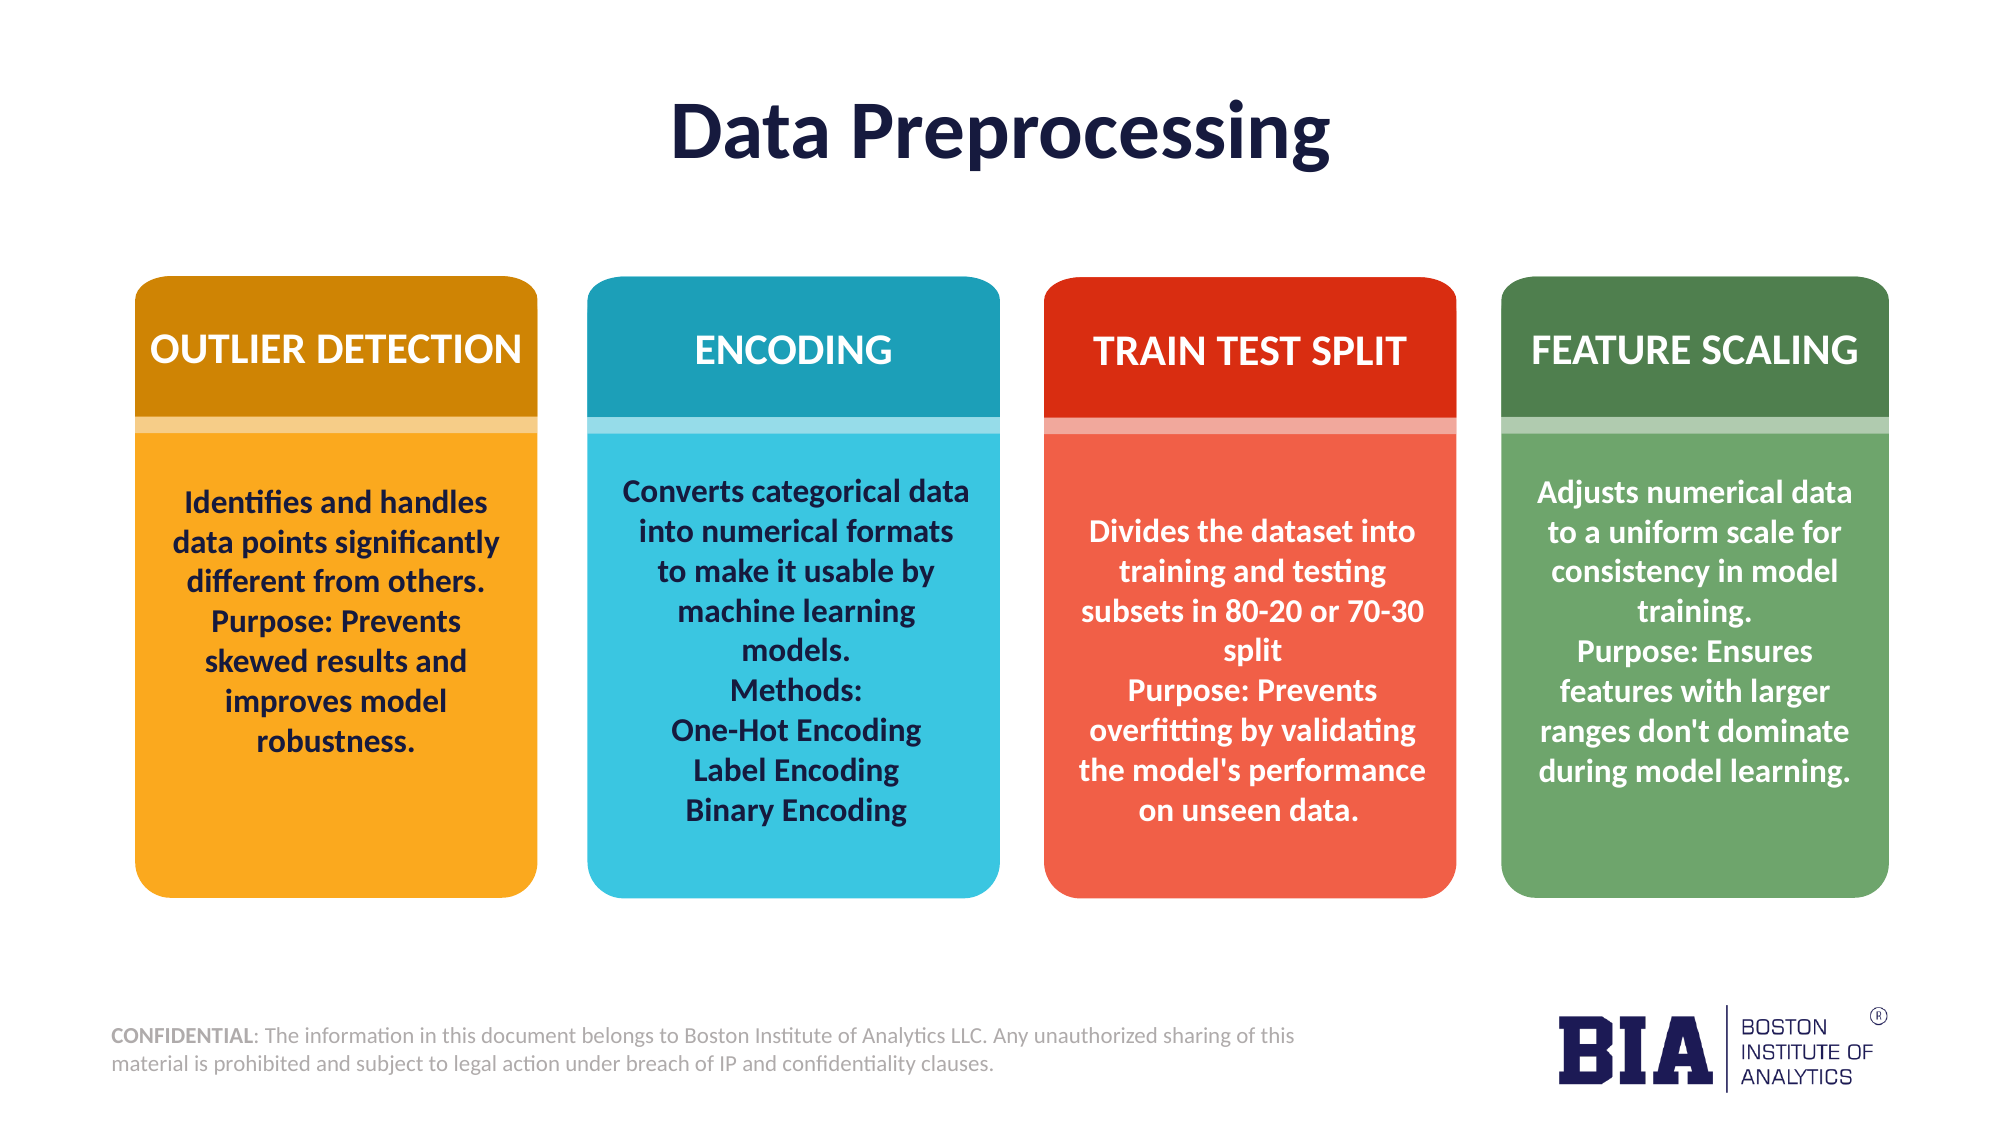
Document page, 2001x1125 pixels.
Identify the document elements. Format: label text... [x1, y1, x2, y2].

picture [1557, 1003, 1889, 1094]
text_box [1044, 277, 1457, 899]
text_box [587, 276, 1000, 899]
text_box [1501, 276, 1889, 898]
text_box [135, 276, 538, 898]
text_box Data Preprocessing [83, 80, 1918, 182]
